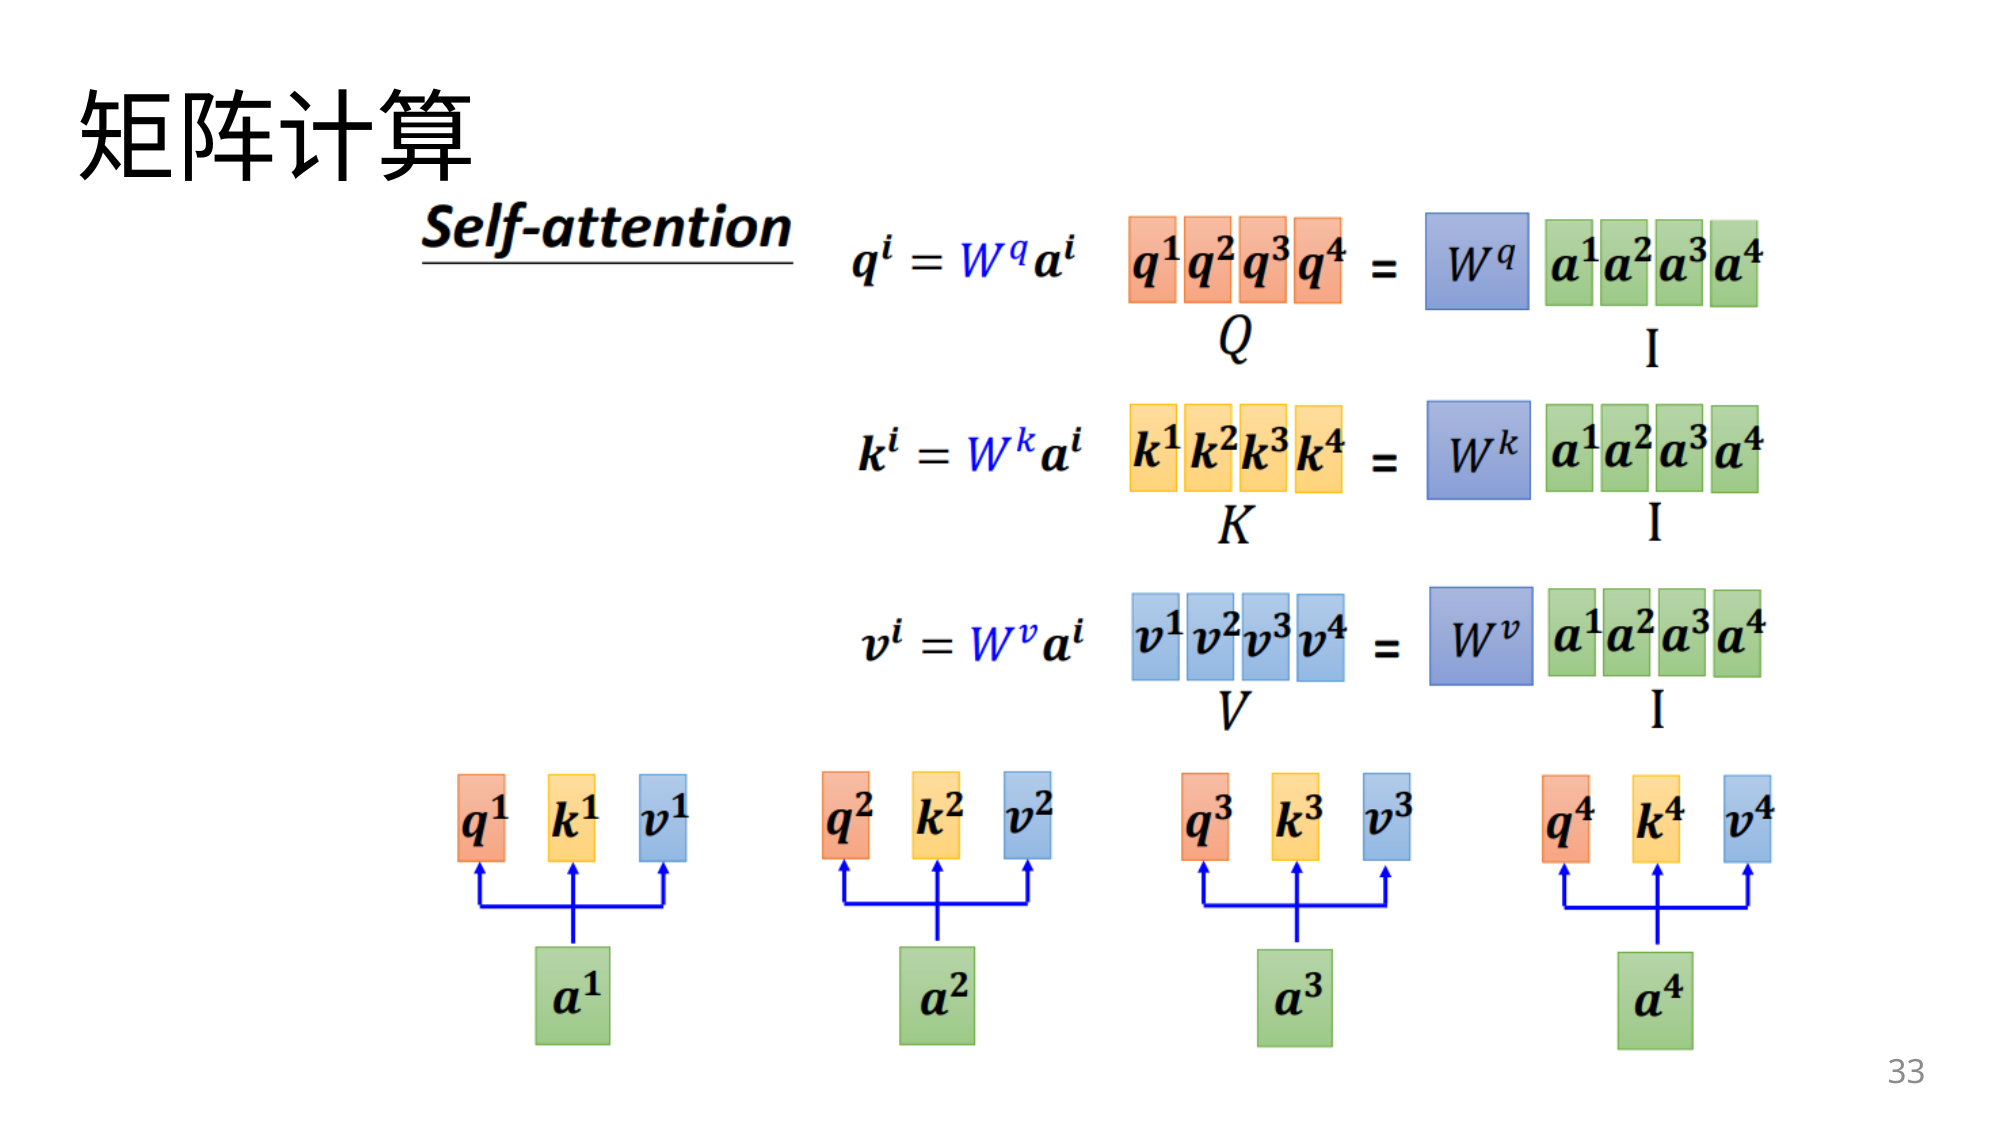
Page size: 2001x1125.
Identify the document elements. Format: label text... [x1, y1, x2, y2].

picture [391, 176, 1805, 1089]
slide_number 33 [1490, 1042, 1941, 1103]
title 矩阵计算 [61, 60, 1939, 224]
